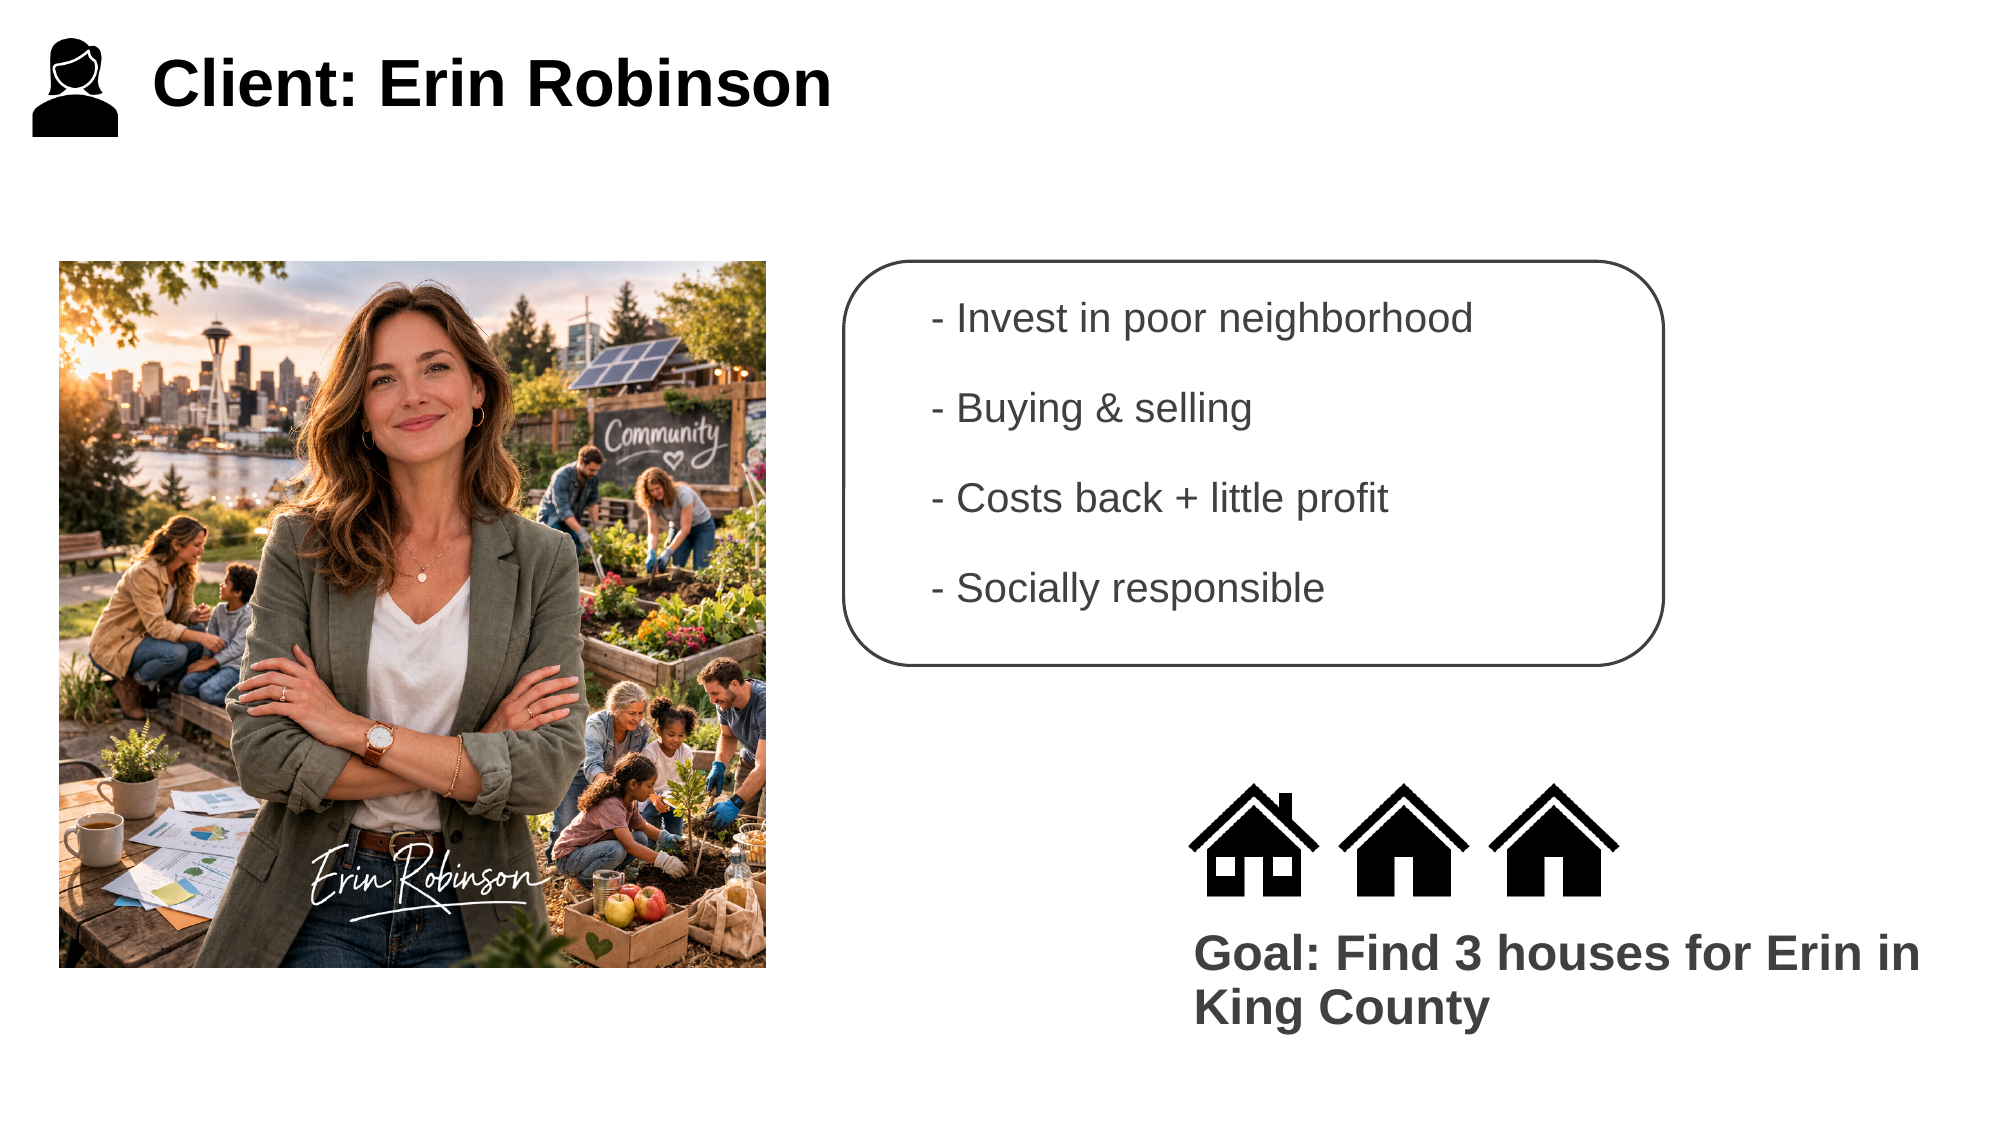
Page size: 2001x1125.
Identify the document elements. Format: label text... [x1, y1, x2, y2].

picture [11, 28, 139, 156]
picture [1177, 764, 1629, 916]
picture [59, 260, 767, 968]
text_box Goal: Find 3 houses for Erin in King County [1178, 476, 1988, 1043]
text_box [842, 259, 1666, 667]
text_box Client: Erin Robinson [137, 82, 1863, 209]
title - Invest in poor neighborhood - Buying & selling - Costs back + little profit - Socially responsible [915, 209, 1725, 476]
